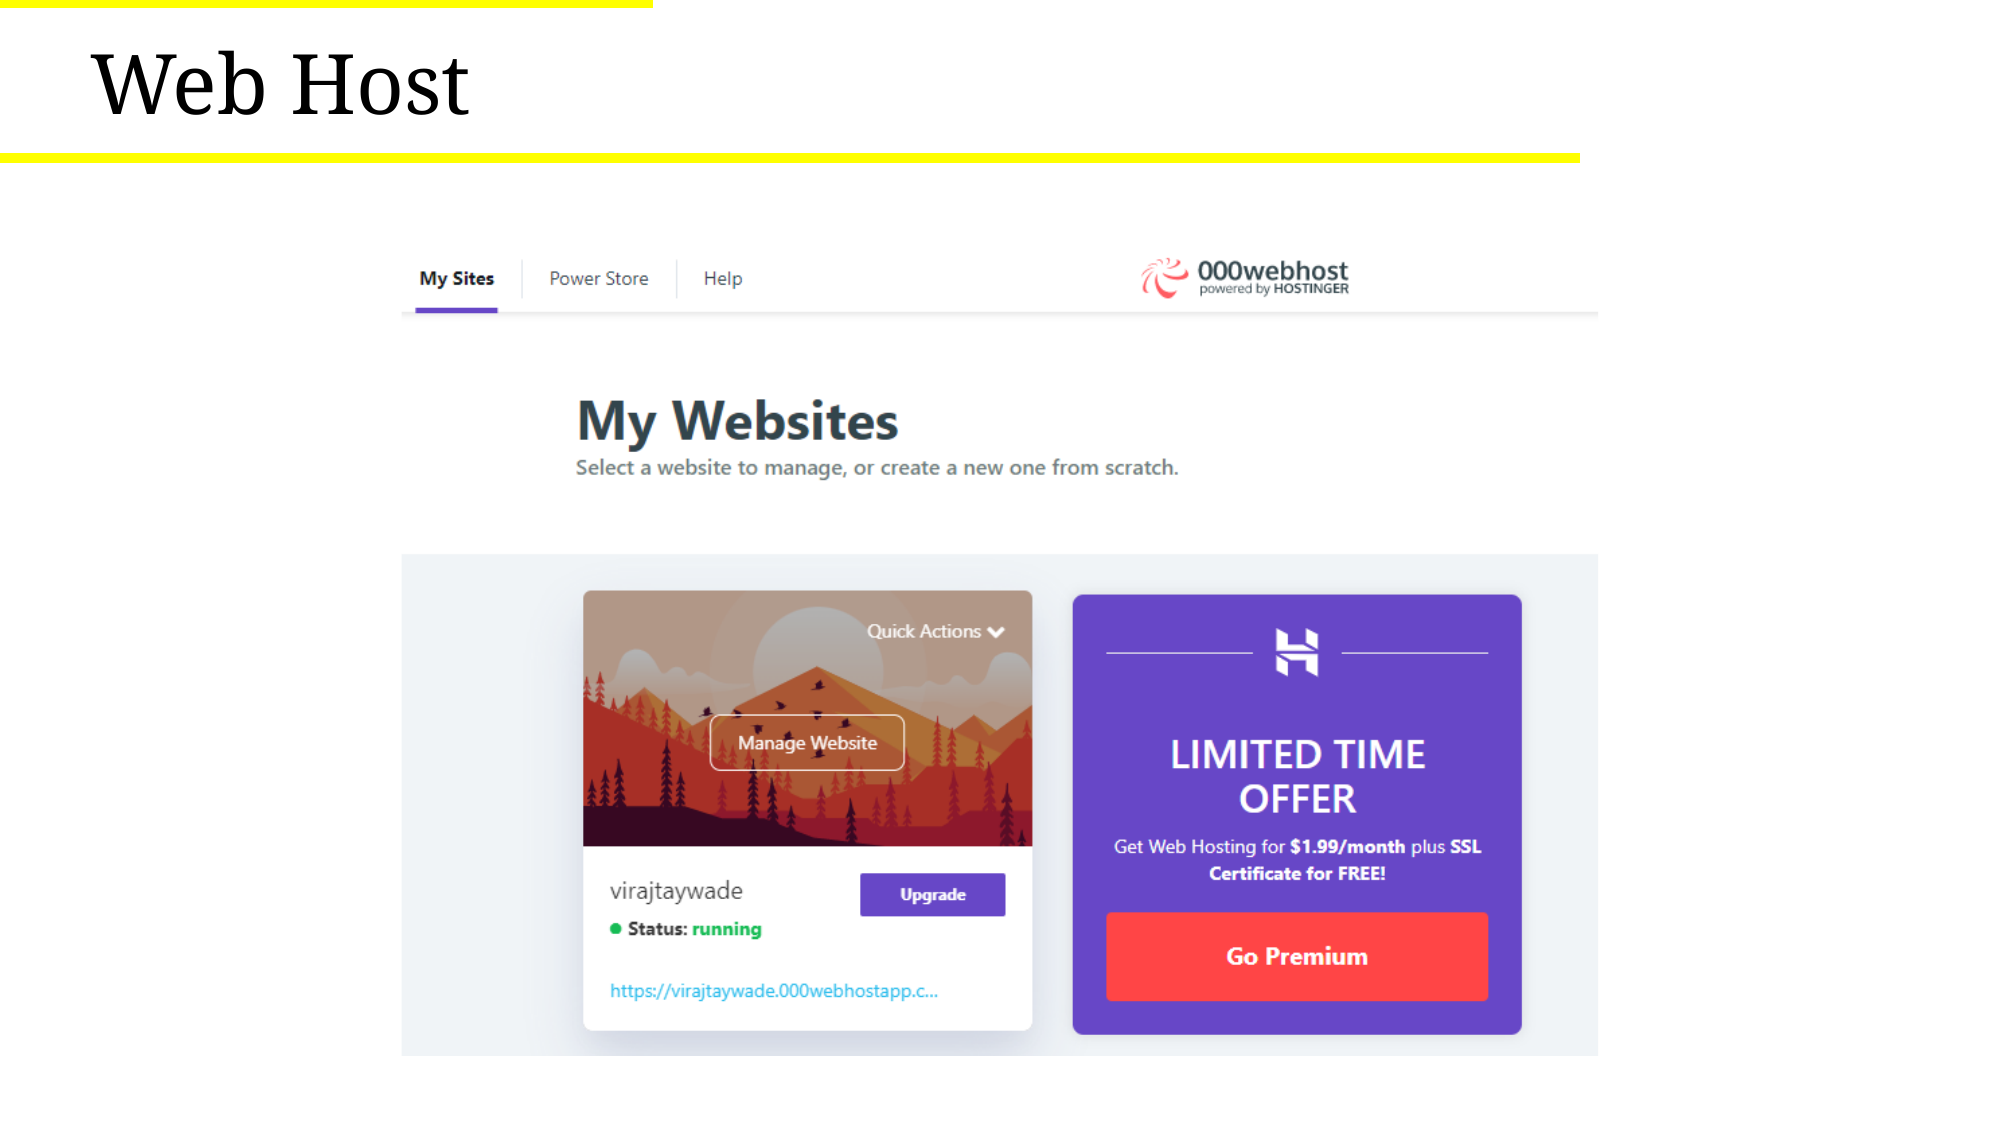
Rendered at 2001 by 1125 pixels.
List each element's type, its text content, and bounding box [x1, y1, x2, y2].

text_box [0, 153, 1580, 163]
picture [401, 248, 1599, 1056]
text_box Web Host [76, 24, 486, 139]
text_box [0, 0, 653, 8]
